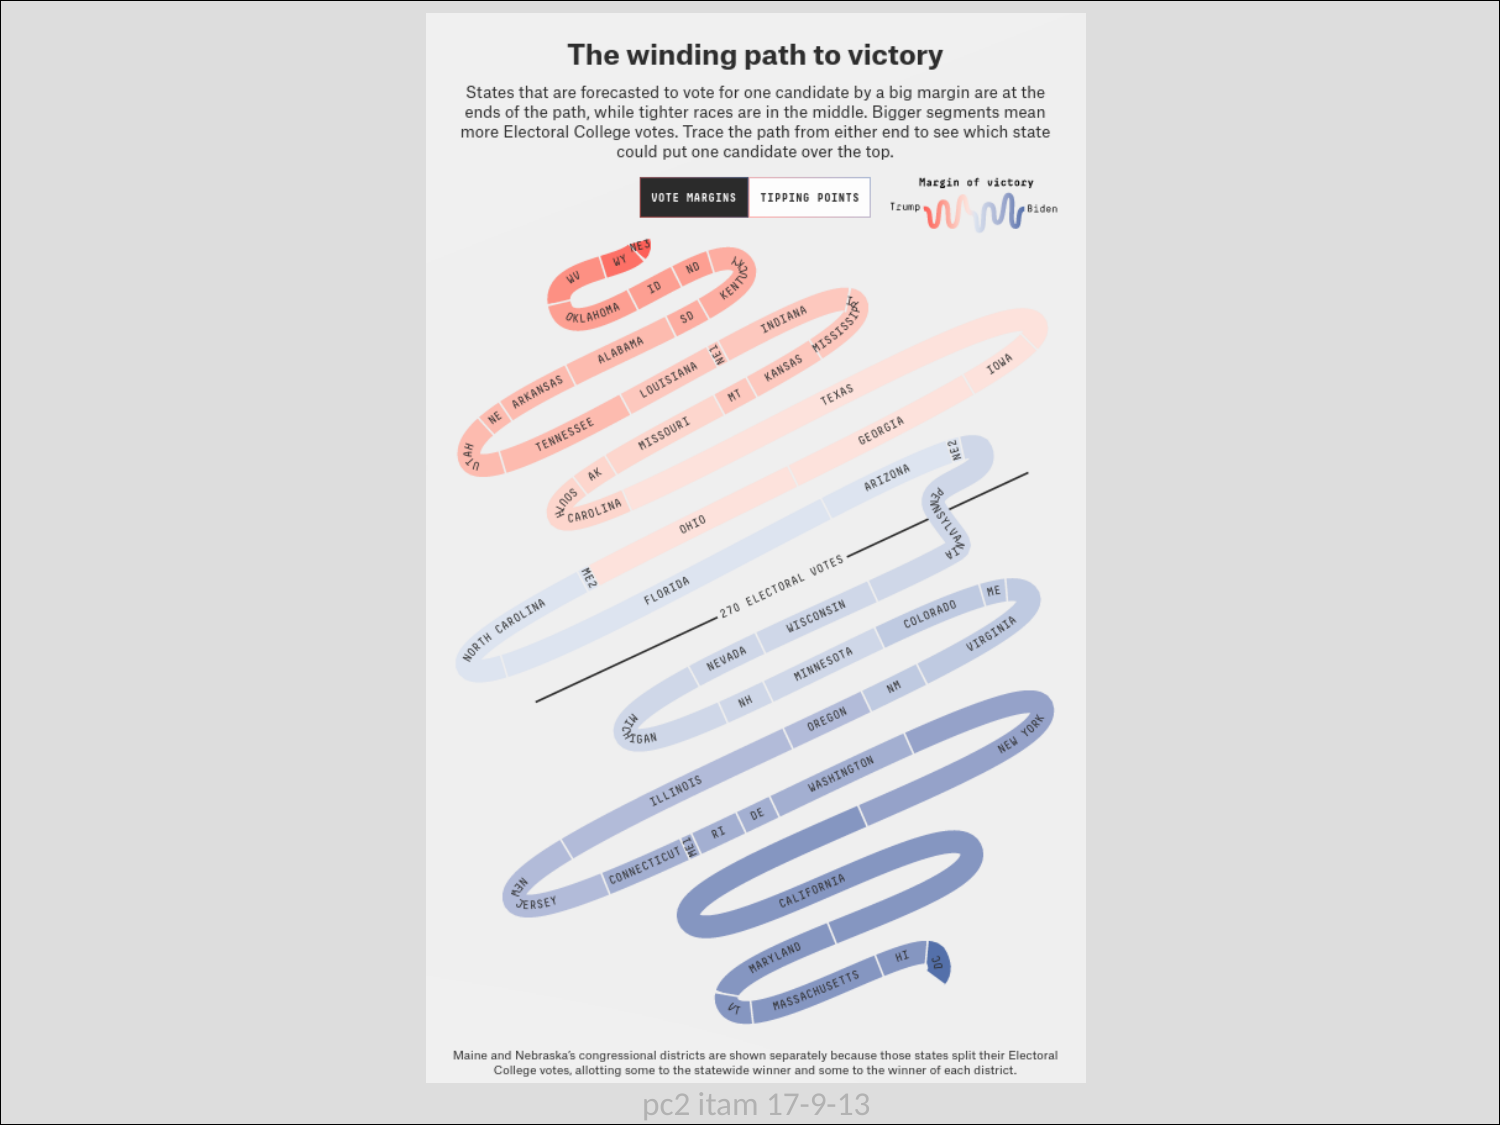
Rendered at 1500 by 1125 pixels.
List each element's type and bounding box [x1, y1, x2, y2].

picture [426, 13, 1086, 1083]
